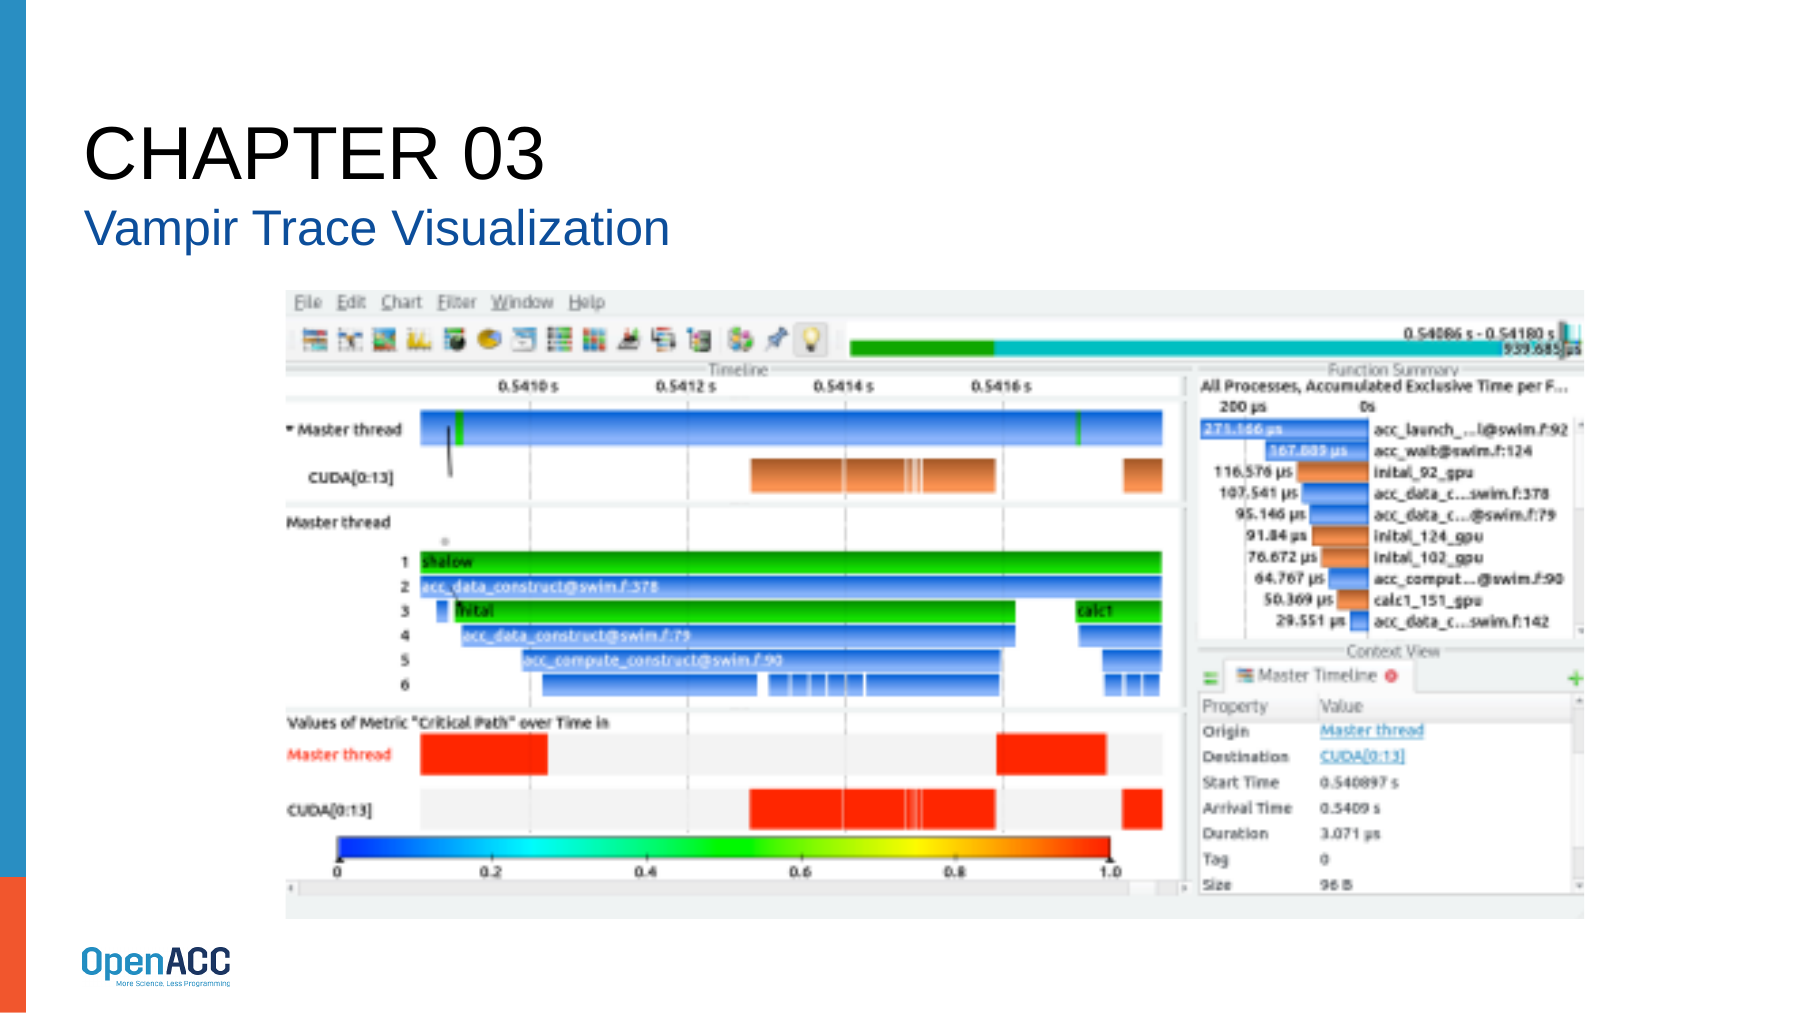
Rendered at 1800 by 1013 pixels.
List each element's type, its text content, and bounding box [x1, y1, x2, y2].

picture [285, 290, 1585, 919]
list Vampir Trace Visualization [68, 194, 1706, 282]
title Chapter 03 [68, 106, 1706, 194]
picture [82, 947, 230, 987]
